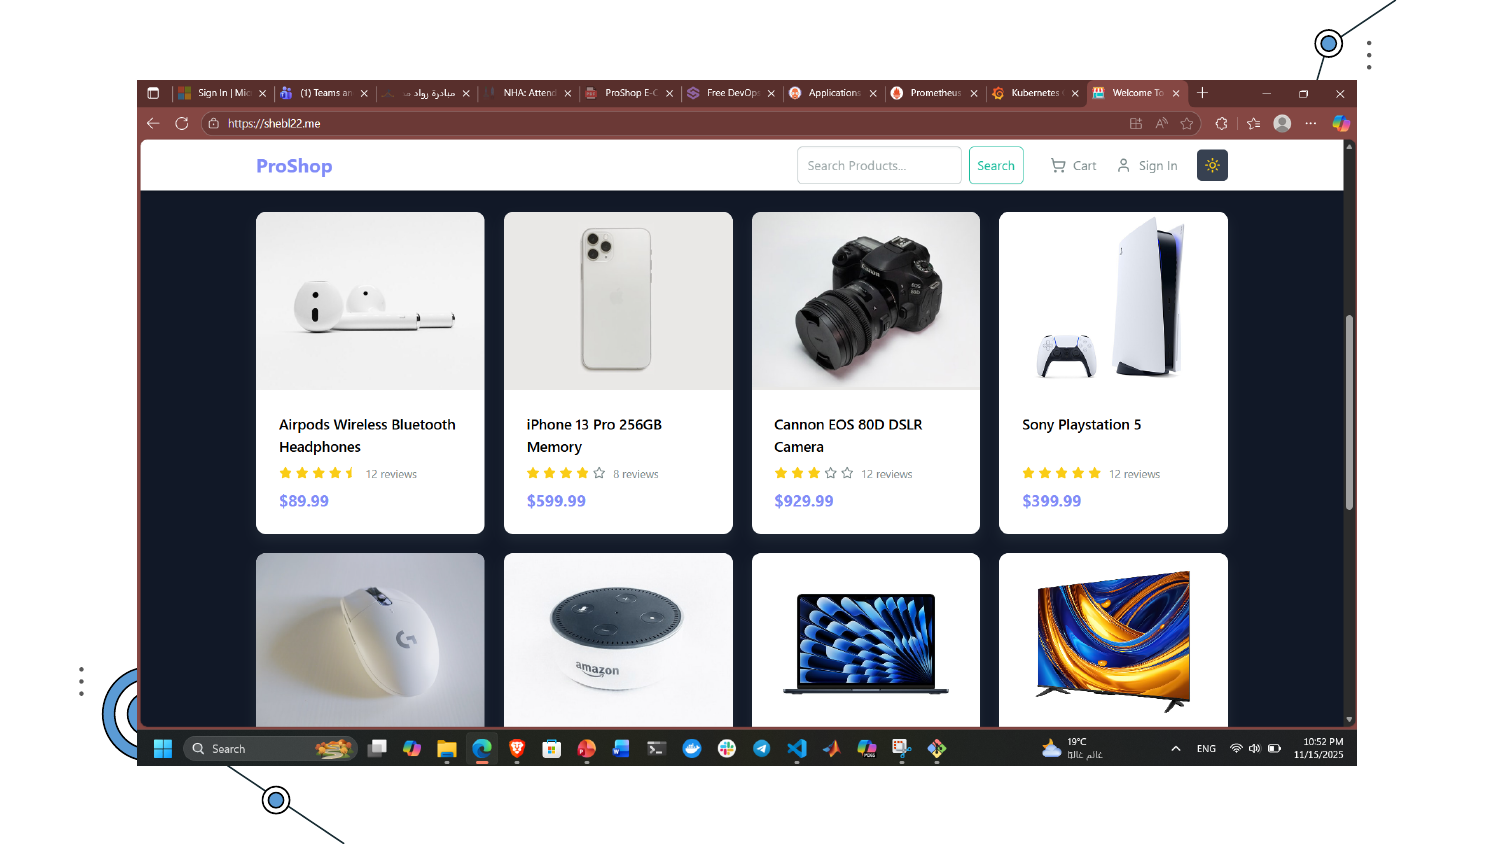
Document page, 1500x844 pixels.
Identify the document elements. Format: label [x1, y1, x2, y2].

picture [137, 80, 1357, 766]
